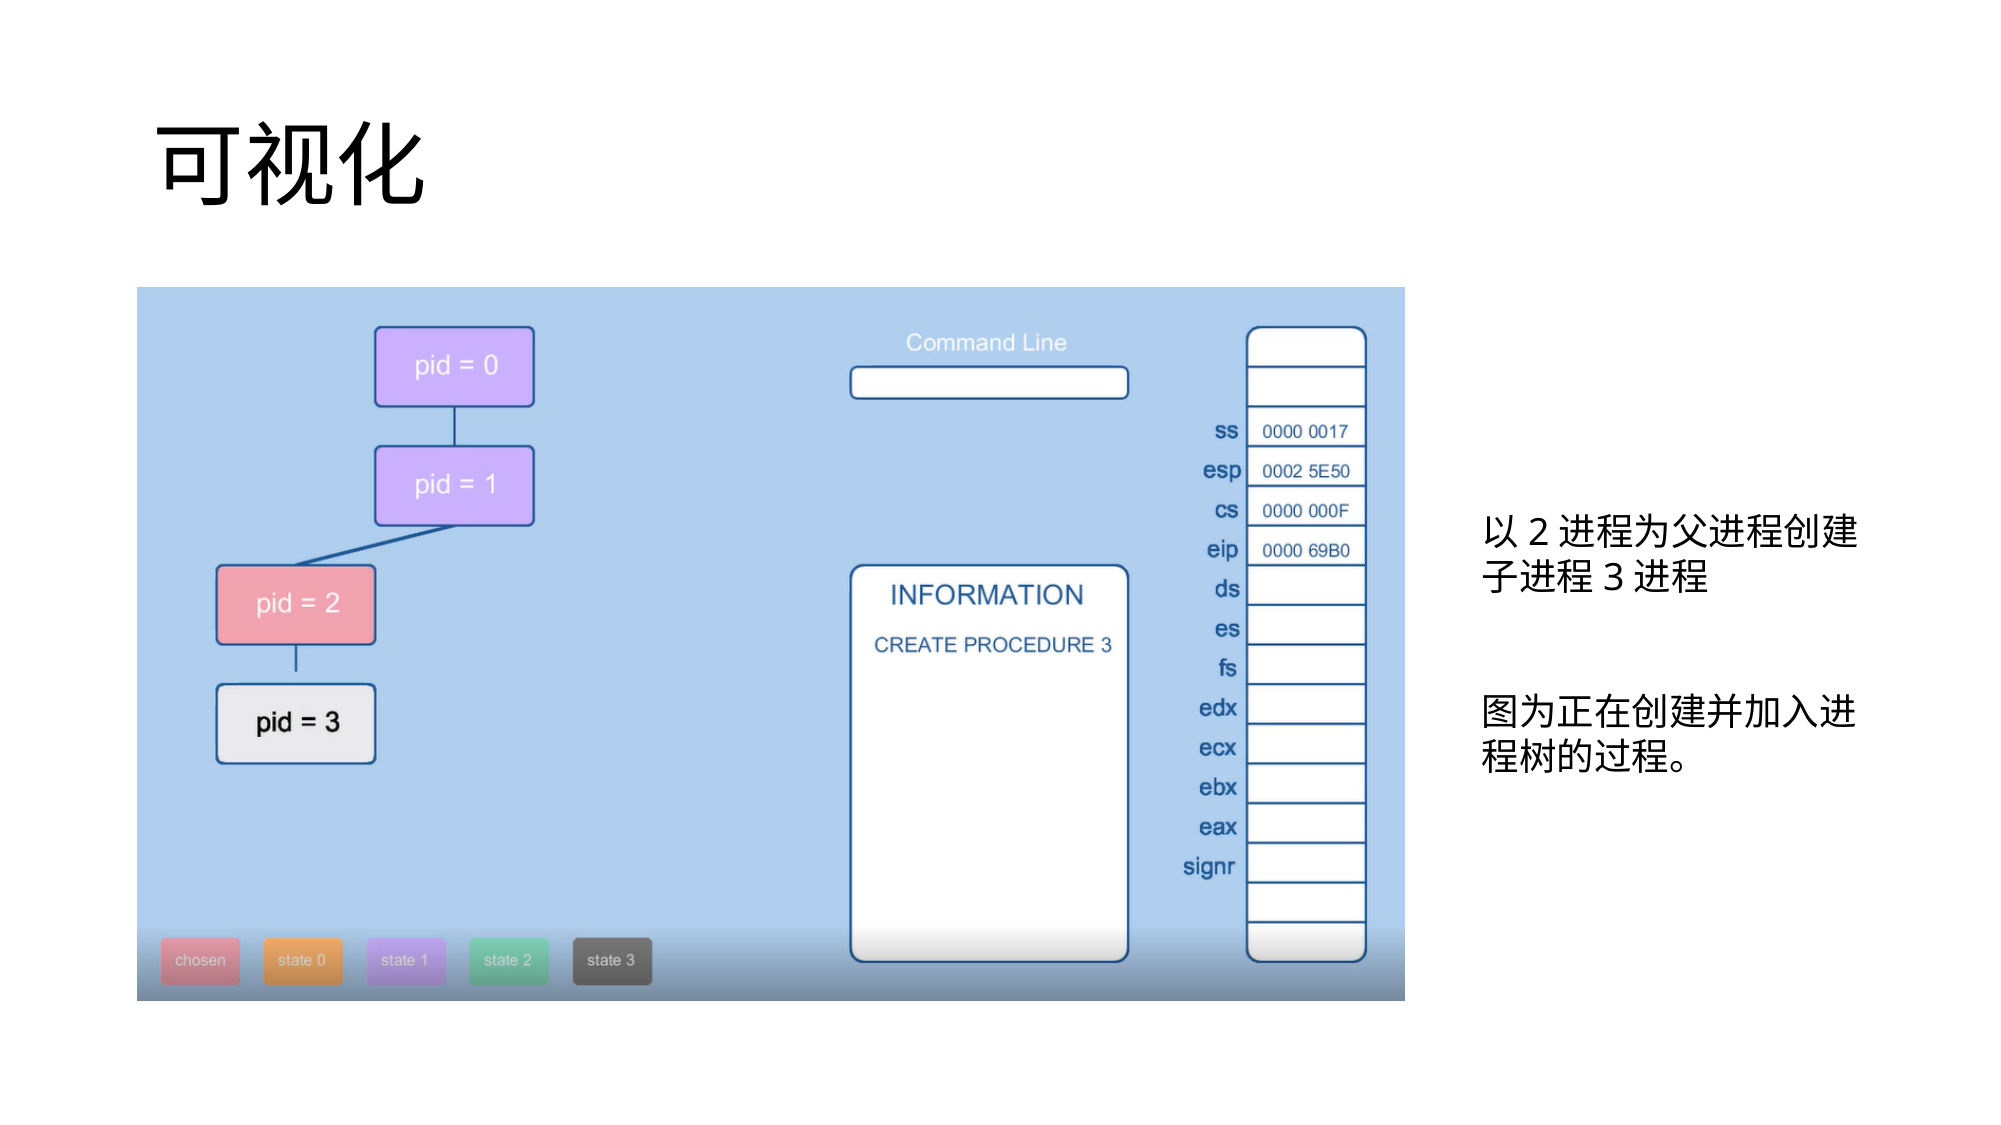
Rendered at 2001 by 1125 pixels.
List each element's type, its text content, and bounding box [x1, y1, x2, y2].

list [137, 287, 1405, 1001]
title 可视化 [137, 59, 1863, 278]
text_box 以2进程为父进程创建子进程3进程 图为正在创建并加入进程树的过程。 [1466, 500, 1874, 785]
